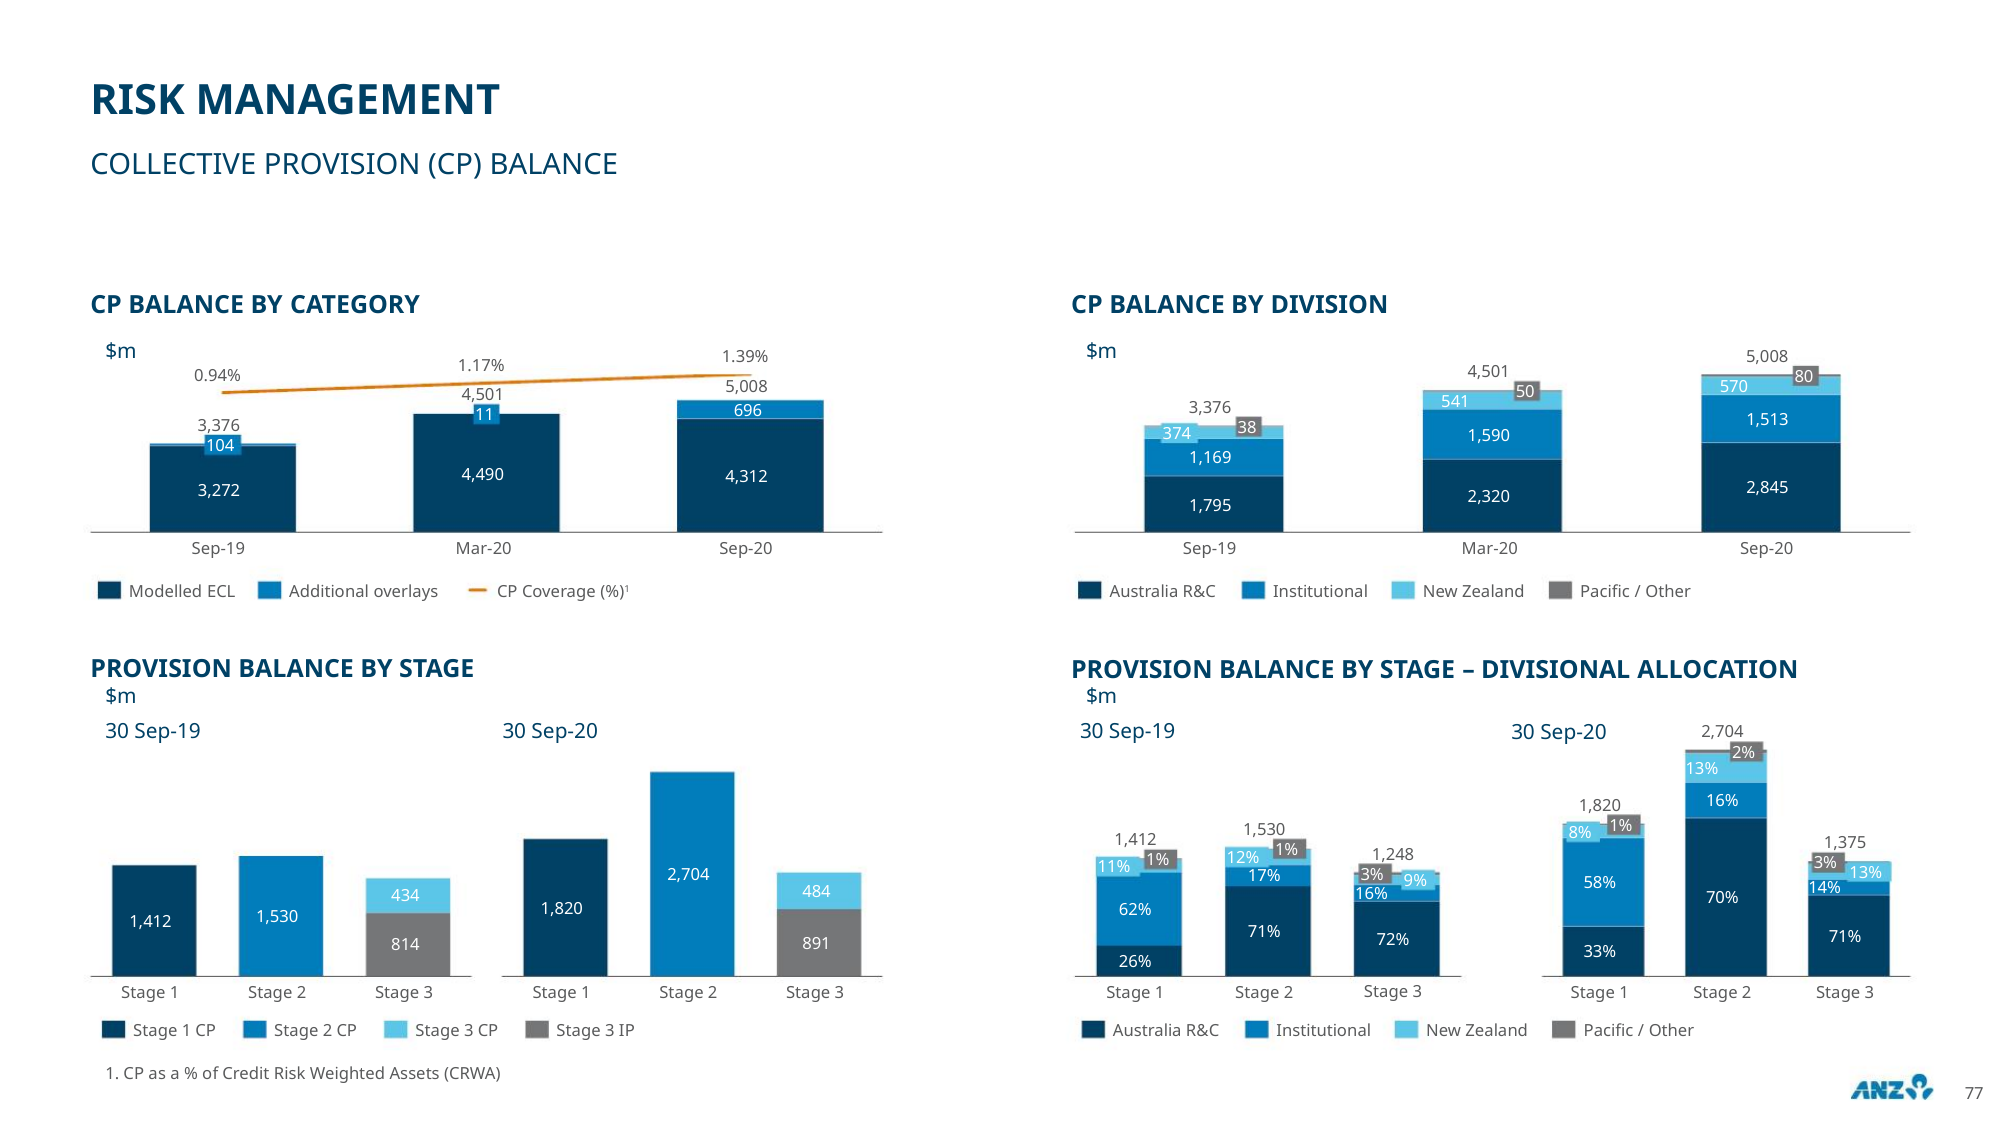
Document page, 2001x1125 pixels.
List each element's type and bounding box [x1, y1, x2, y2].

text_box [0, 0, 2000, 1125]
